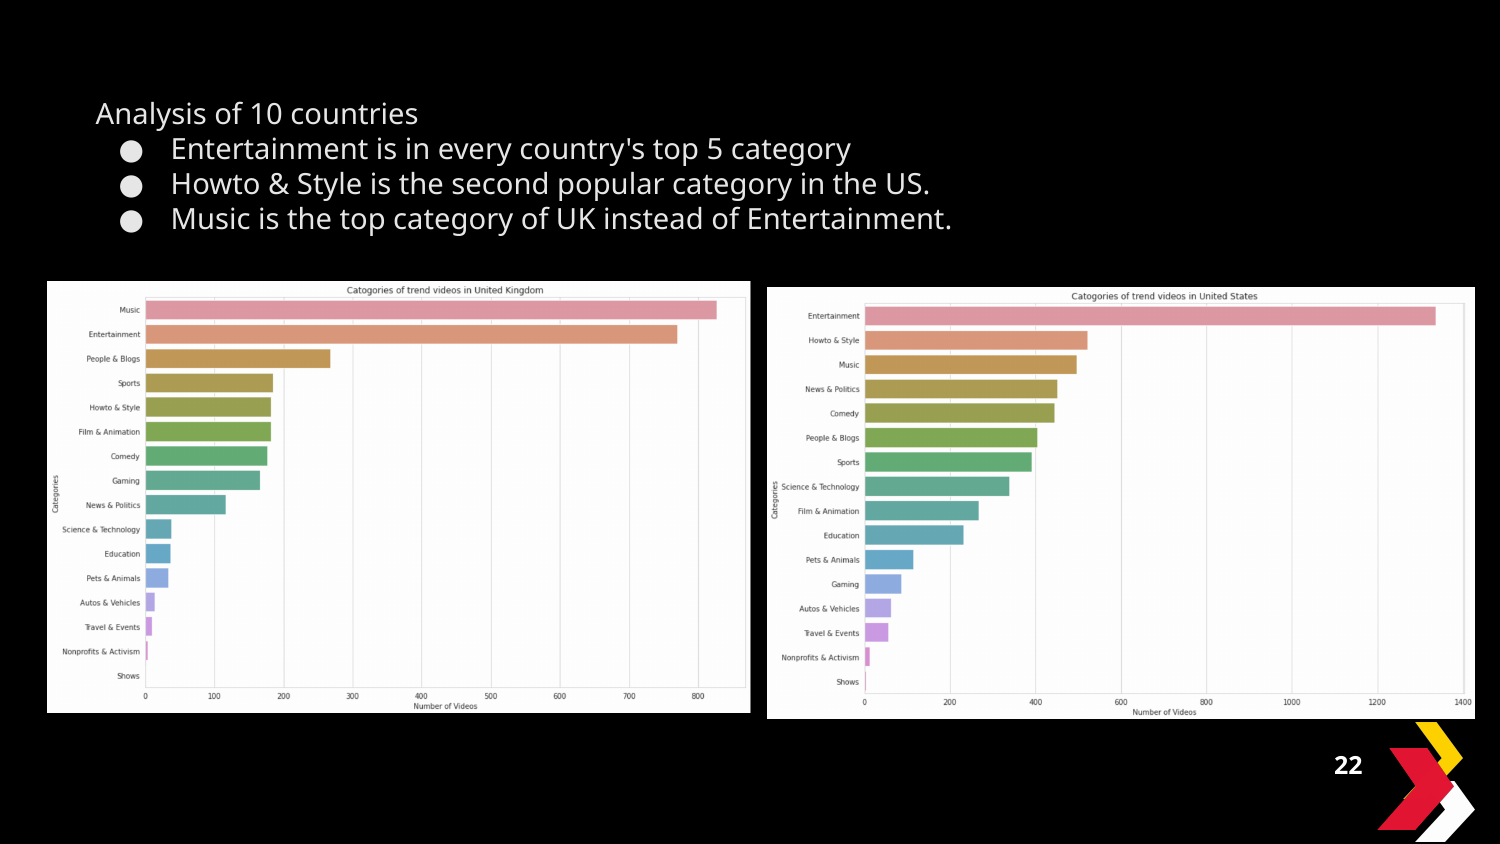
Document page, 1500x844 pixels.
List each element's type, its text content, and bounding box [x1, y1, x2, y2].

picture [47, 281, 751, 714]
text_box Analysis of 10 countries Entertainment is in every country's top 5 category Howto & Style is the second popular category in the US. Music is the top category of UK instead of Entertainment. [80, 80, 1376, 251]
picture [766, 287, 1475, 719]
picture [1377, 722, 1475, 842]
